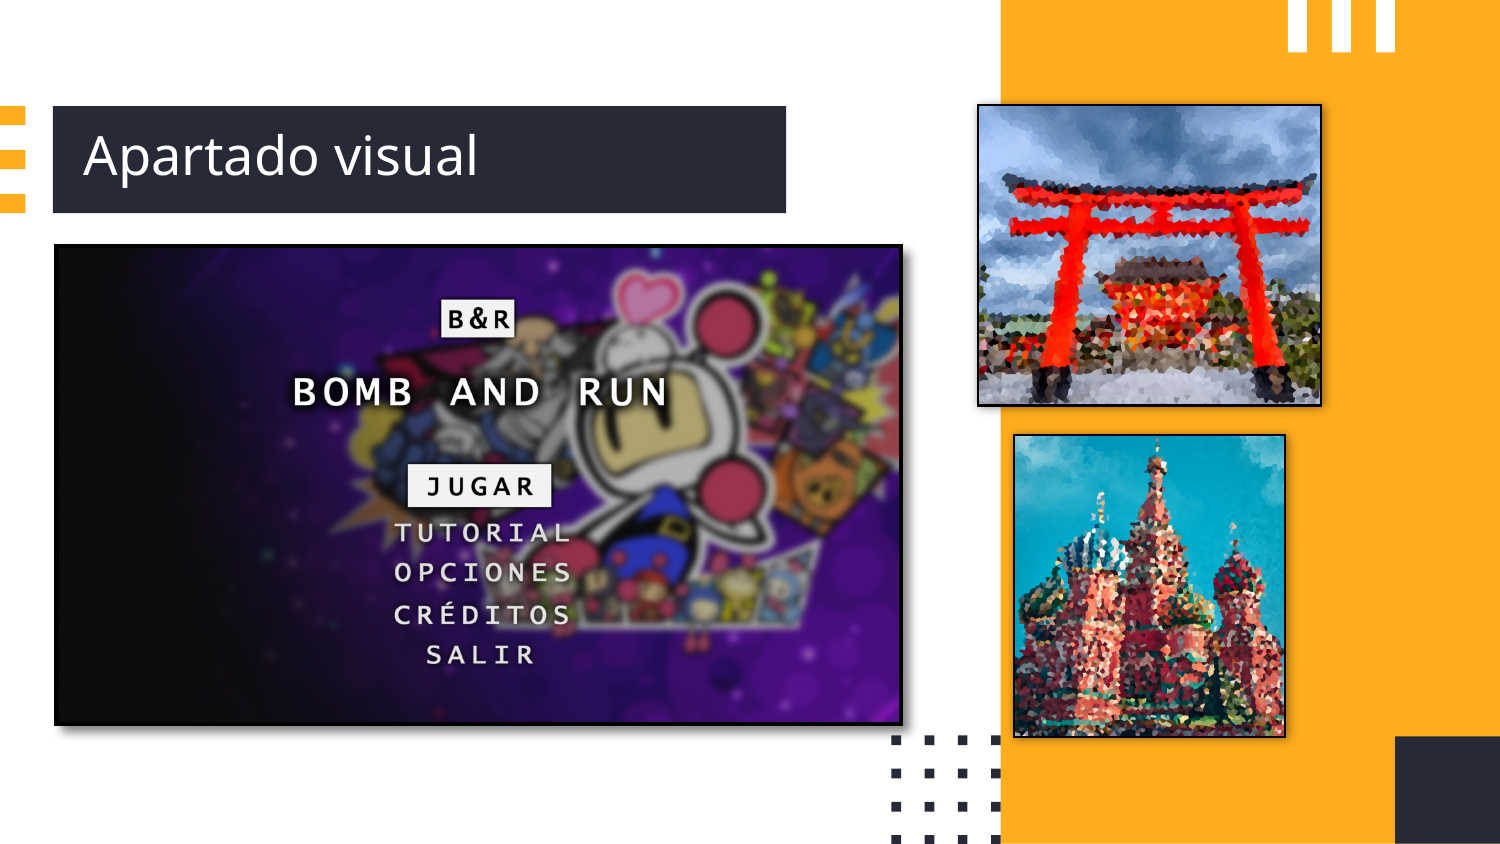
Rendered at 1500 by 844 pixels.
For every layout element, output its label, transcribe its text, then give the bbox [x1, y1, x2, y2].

picture [1014, 435, 1285, 736]
title Apartado visual [83, 106, 787, 214]
picture [978, 105, 1320, 405]
picture [58, 247, 900, 722]
